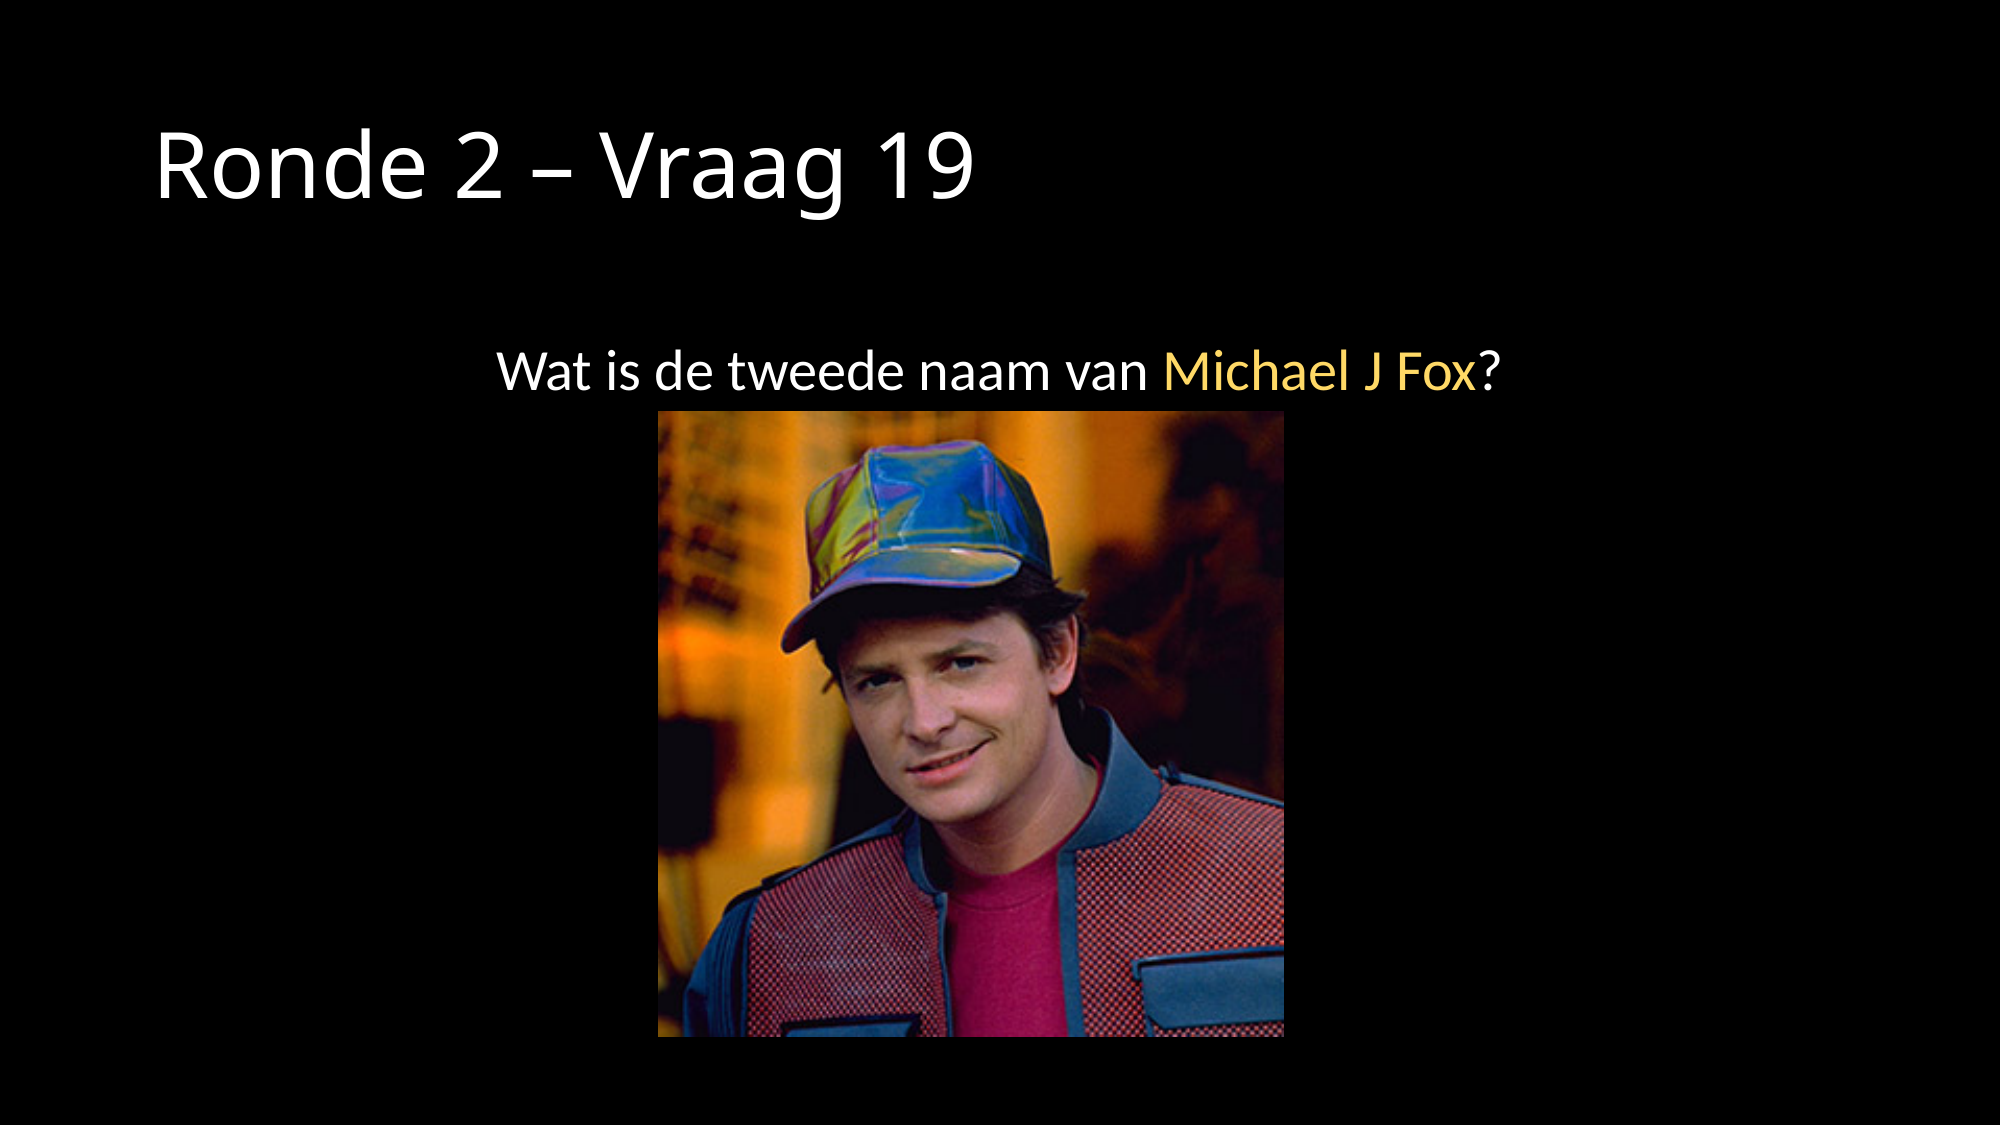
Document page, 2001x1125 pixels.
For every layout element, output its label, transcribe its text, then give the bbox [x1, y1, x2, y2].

title Ronde 2 – Vraag 19 [137, 59, 1863, 278]
list Wat is de tweede naam van Michael J Fox? [137, 299, 1863, 445]
picture [658, 411, 1284, 1037]
